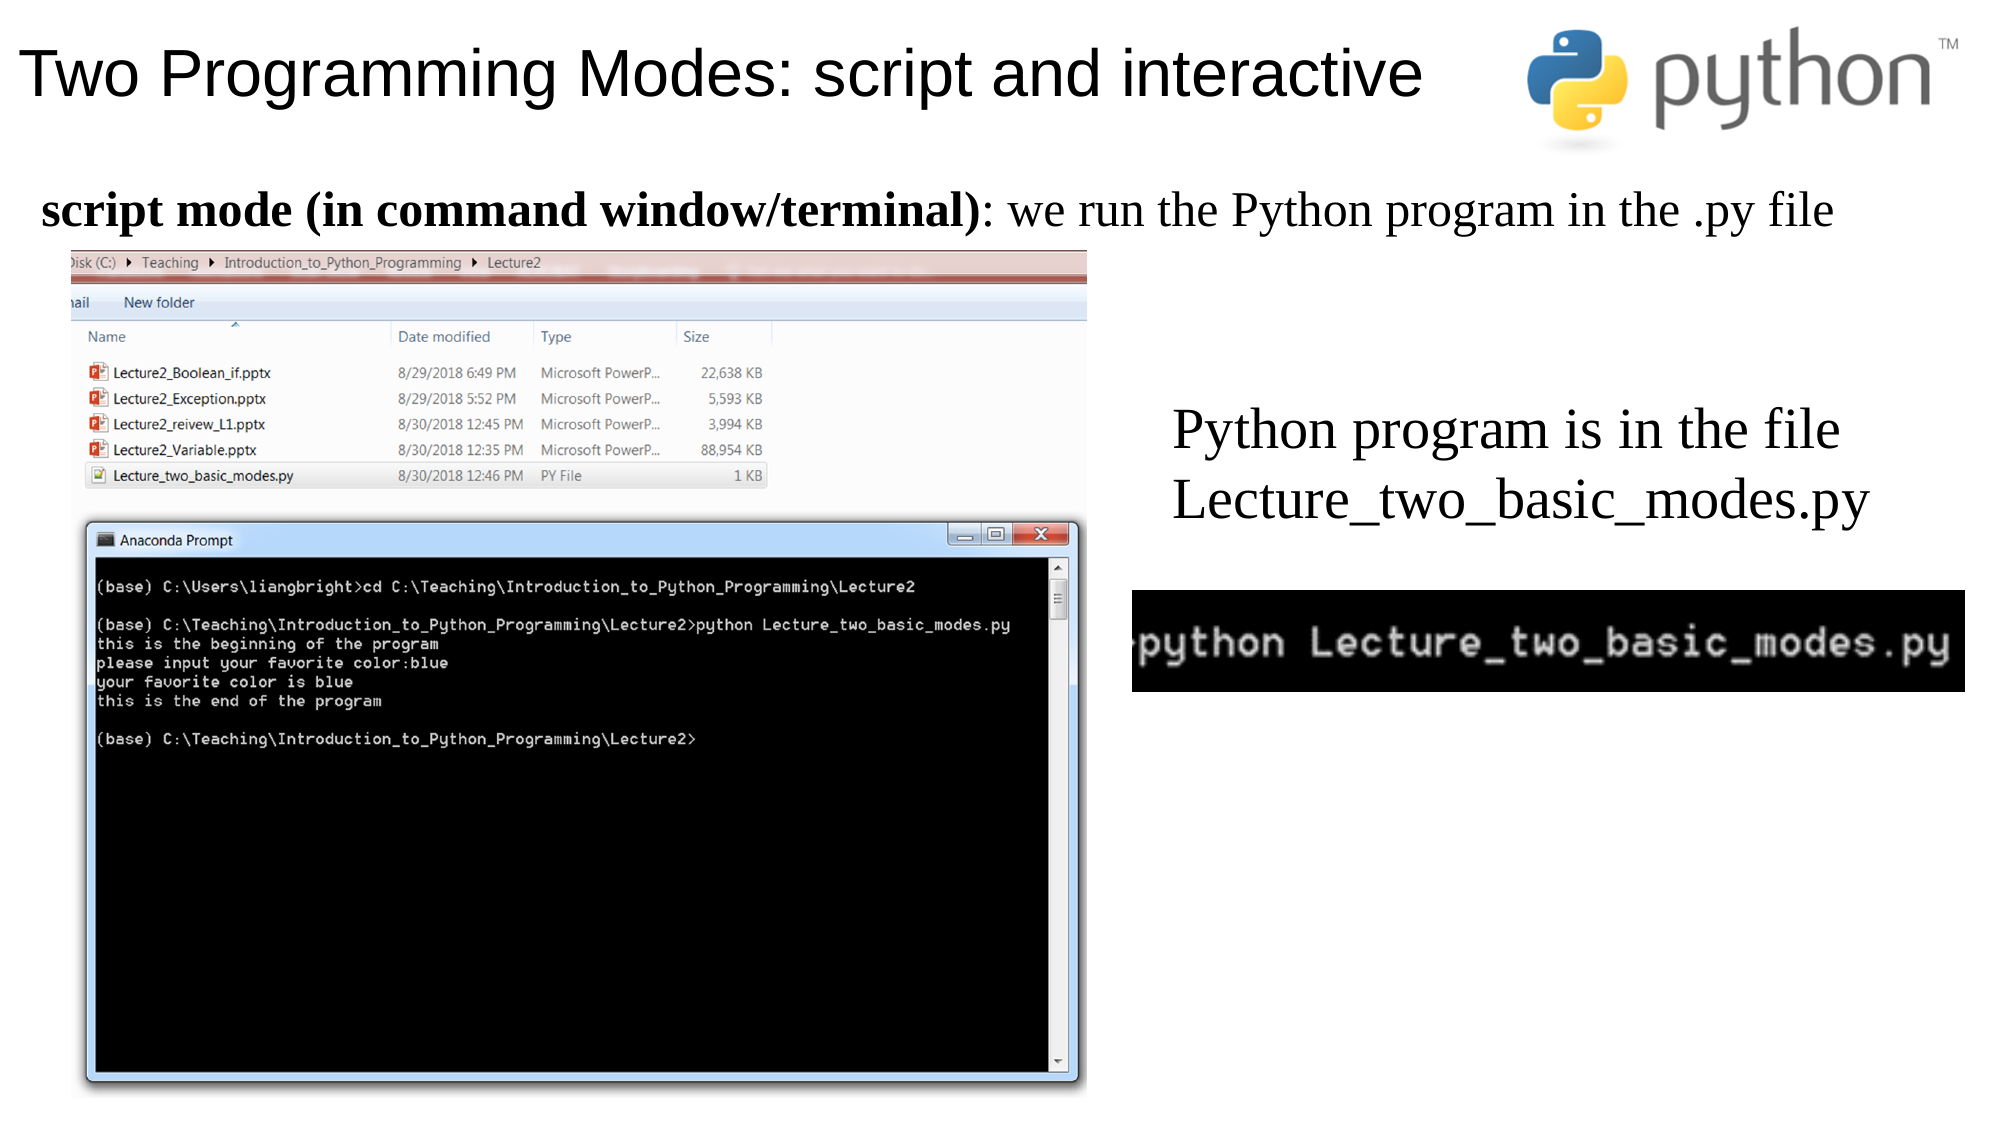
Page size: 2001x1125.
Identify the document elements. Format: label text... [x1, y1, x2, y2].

picture [1456, 0, 2000, 184]
text_box script mode (in command window/terminal): we run the Python program in the .py file [26, 169, 2000, 245]
picture [71, 250, 1087, 1098]
title Two Programming Modes: script and interactive [3, 0, 1456, 150]
text_box Python program is in the file Lecture_two_basic_modes.py [1157, 383, 1886, 538]
picture [1131, 590, 1965, 692]
